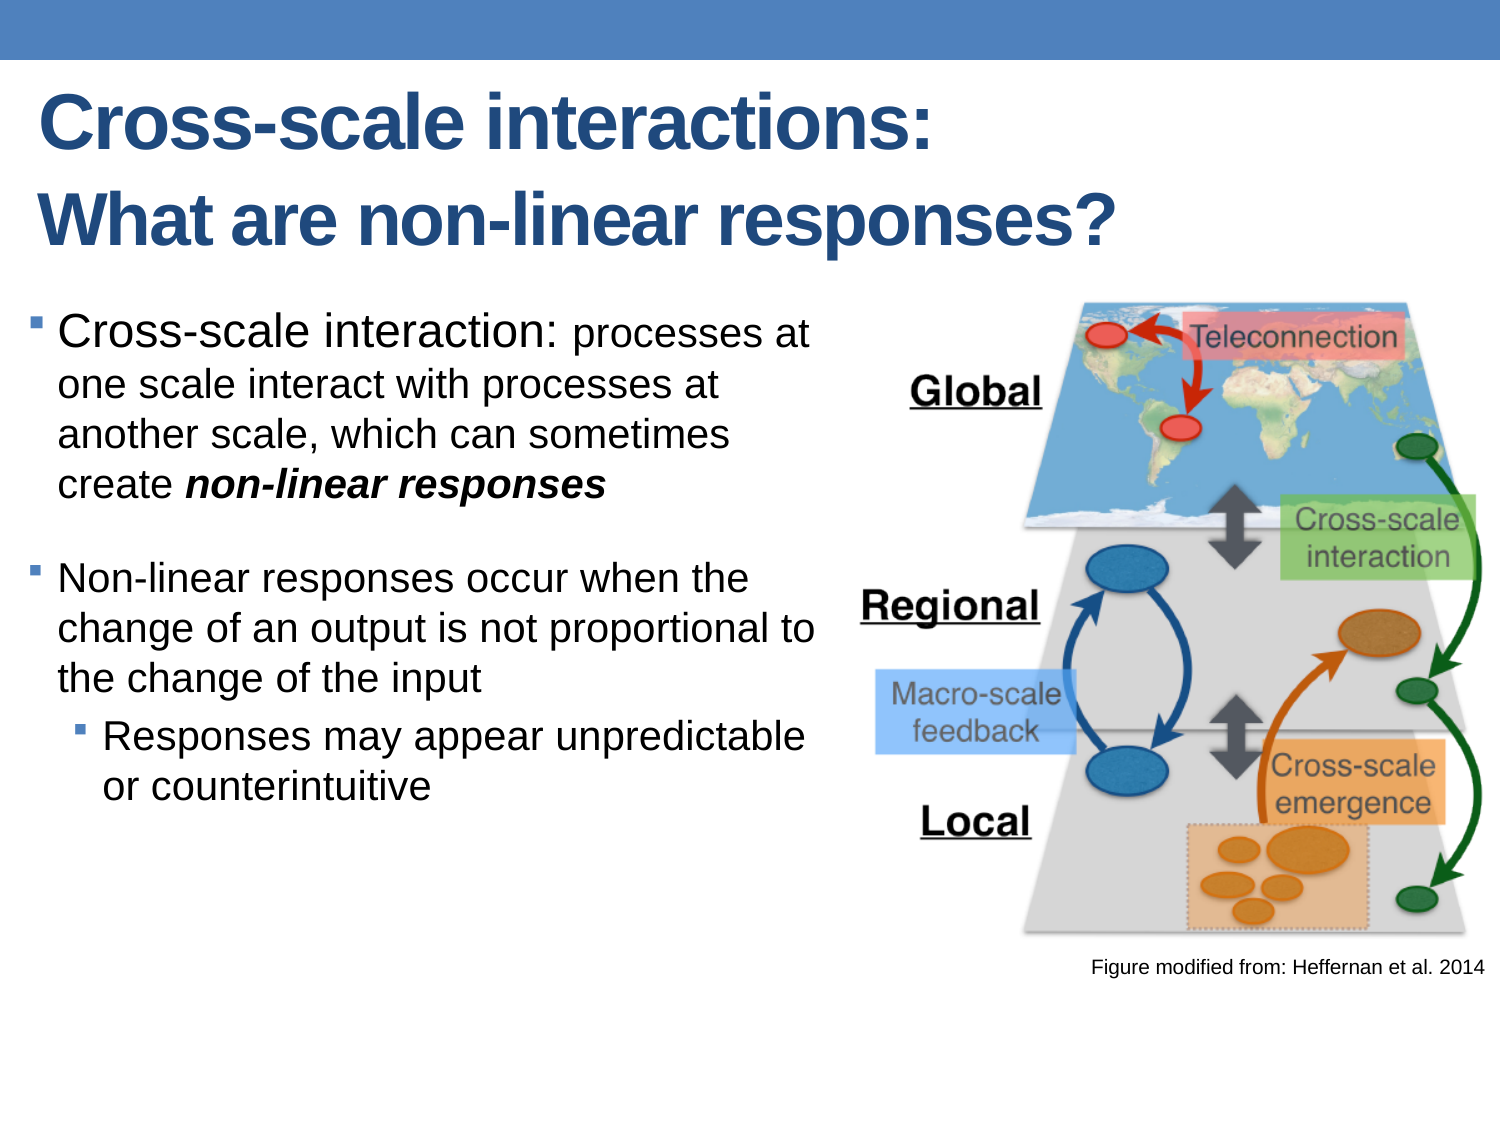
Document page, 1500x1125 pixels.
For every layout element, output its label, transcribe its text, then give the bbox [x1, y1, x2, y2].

picture [826, 262, 1500, 942]
list Cross-scale interaction: processes at one scale interact with processes at another scale, which can sometimes create non-linear responses Non-linear responses occur when the change of an output is not proportional to the change of the input Responses may appear unpredictable or counterintuitive [12, 291, 855, 1096]
text_box Figure modified from: Heffernan et al. 2014 [1074, 950, 1500, 986]
title Cross-scale interactions: What are non-linear responses? [0, 64, 1500, 263]
